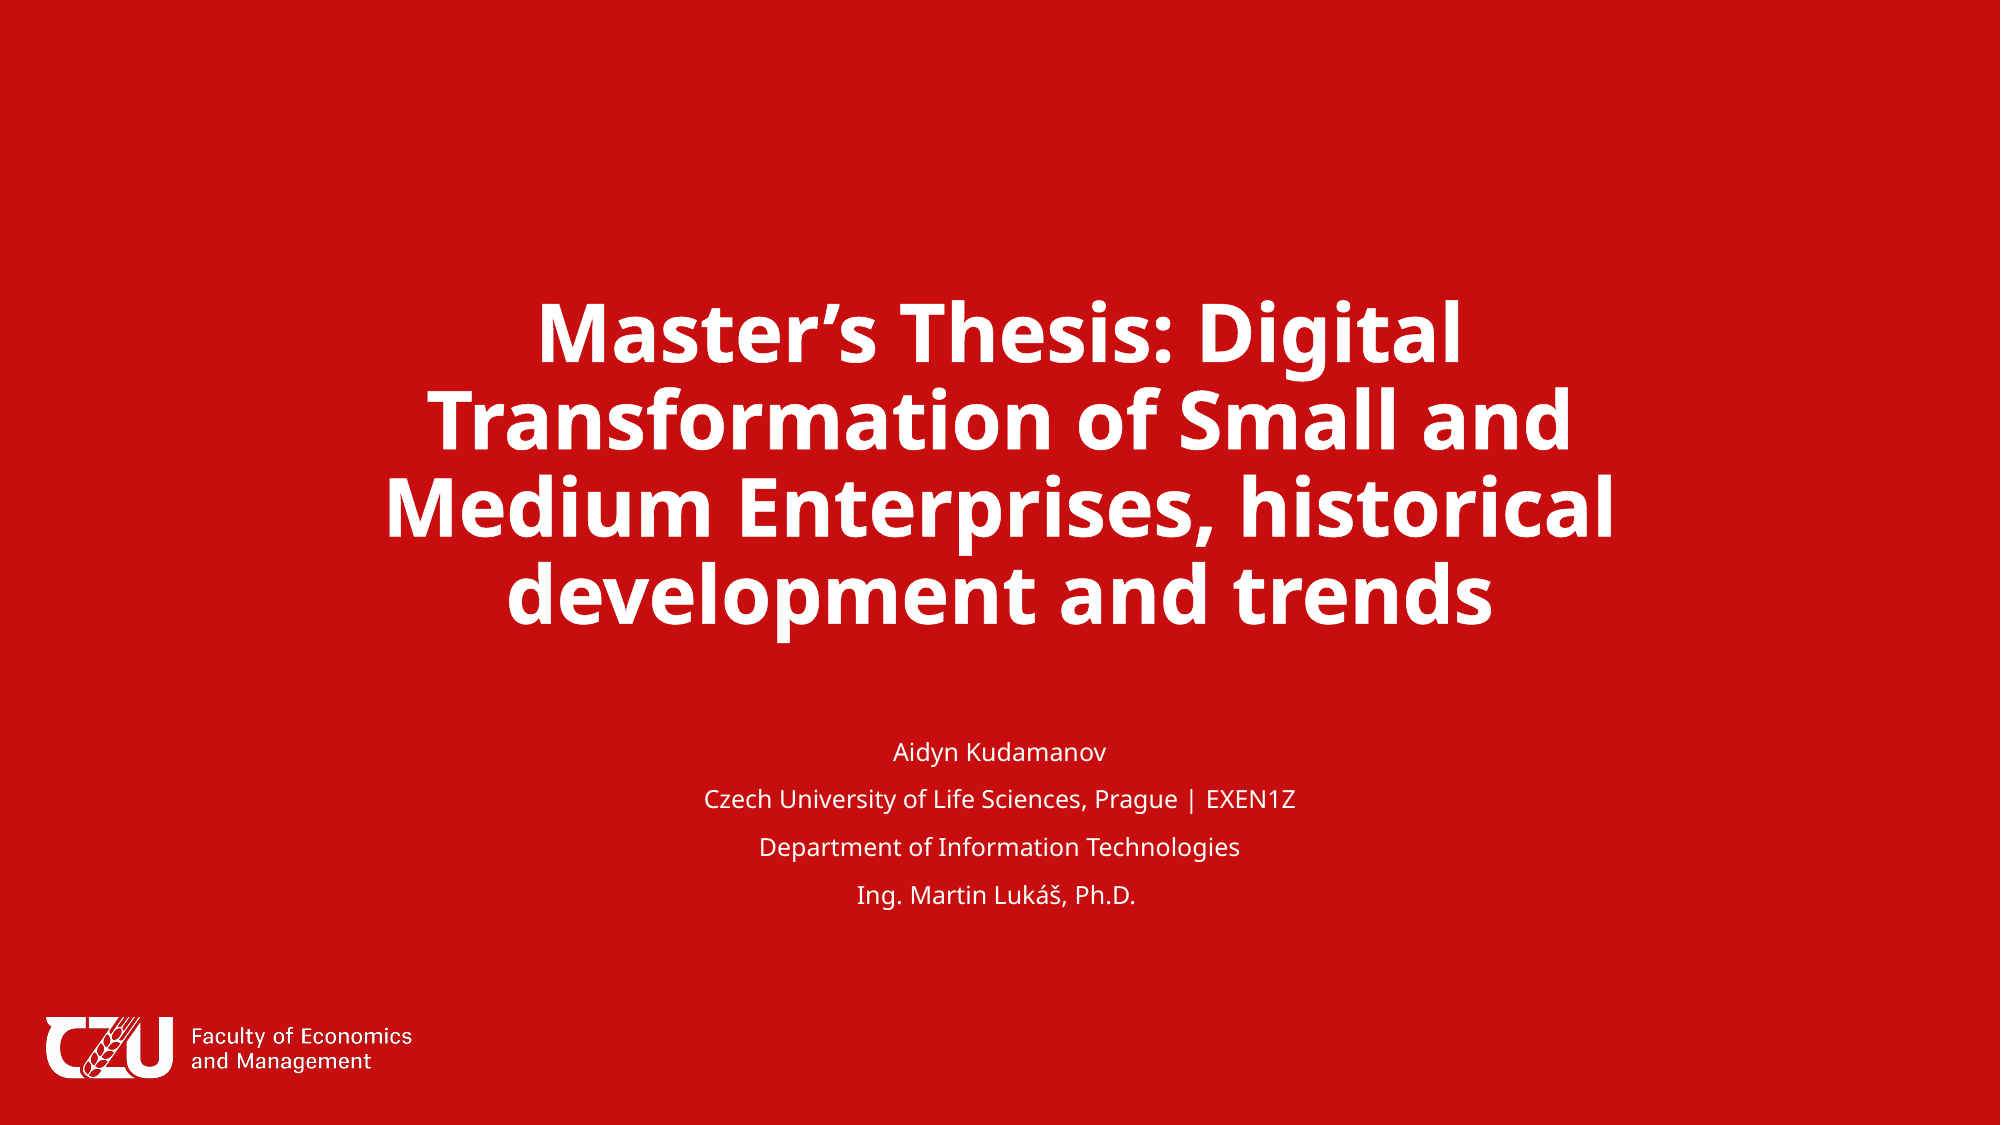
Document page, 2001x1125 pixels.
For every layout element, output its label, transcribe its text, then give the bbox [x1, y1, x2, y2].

picture [0, 970, 475, 1125]
title Master’s Thesis: Digital Transformation of Small and Medium Enterprises, historical development and trends [249, 282, 1750, 649]
subtitle Aidyn Kudamanov Czech University of Life Sciences, Prague | EXEN1Z Department of Information Technologies Ing. Martin Lukáš, Ph.D. [581, 731, 1419, 971]
